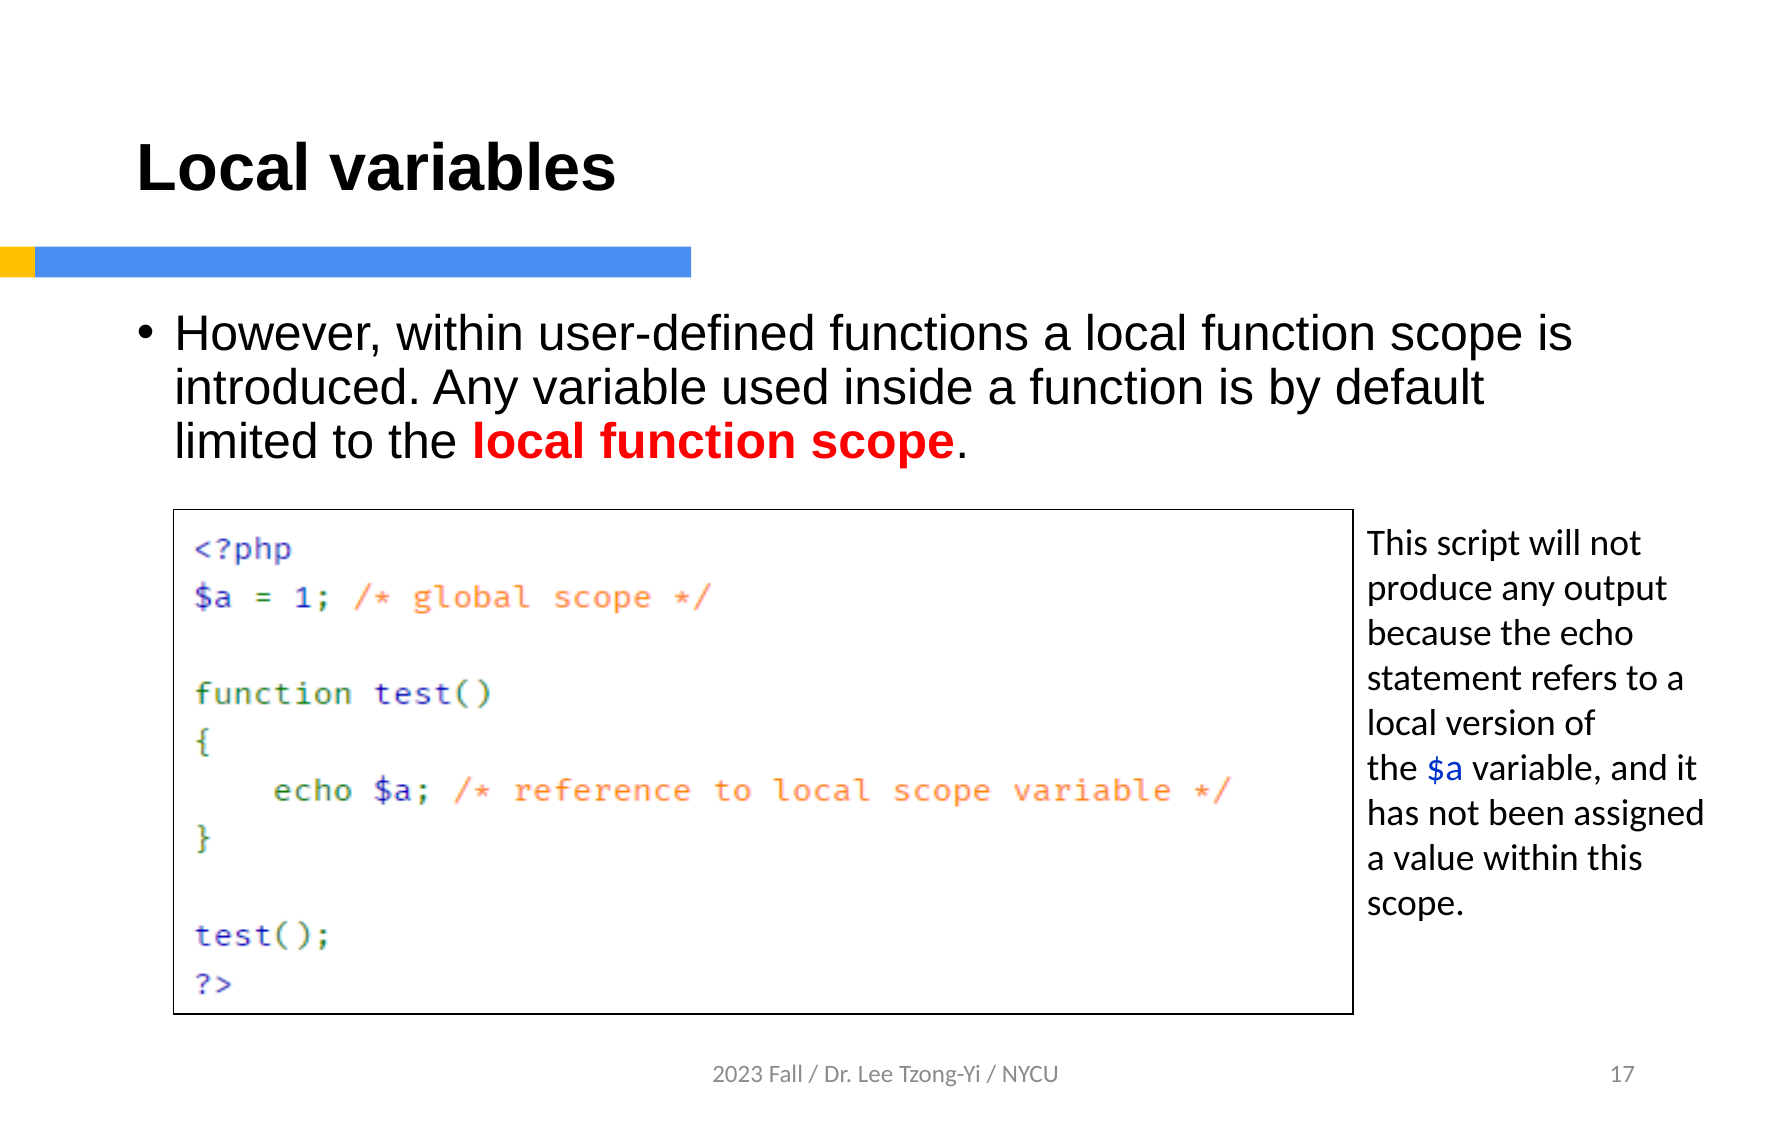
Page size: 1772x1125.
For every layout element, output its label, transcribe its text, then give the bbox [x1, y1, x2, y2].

footer 2023 Fall / Dr. Lee Tzong-Yi / NYCU [586, 1042, 1185, 1103]
picture [174, 510, 1353, 1014]
slide_number 17 [1251, 1042, 1651, 1103]
title Local variables [121, 59, 1651, 278]
list However, within user-defined functions a local function scope is introduced. Any variable used inside a function is by default limited to the local function scope. [121, 299, 1651, 1014]
text_box This script will not produce any output because the echo statement refers to a local version of the $a variable, and it has not been assigned a value within this scope. [1353, 510, 1744, 931]
